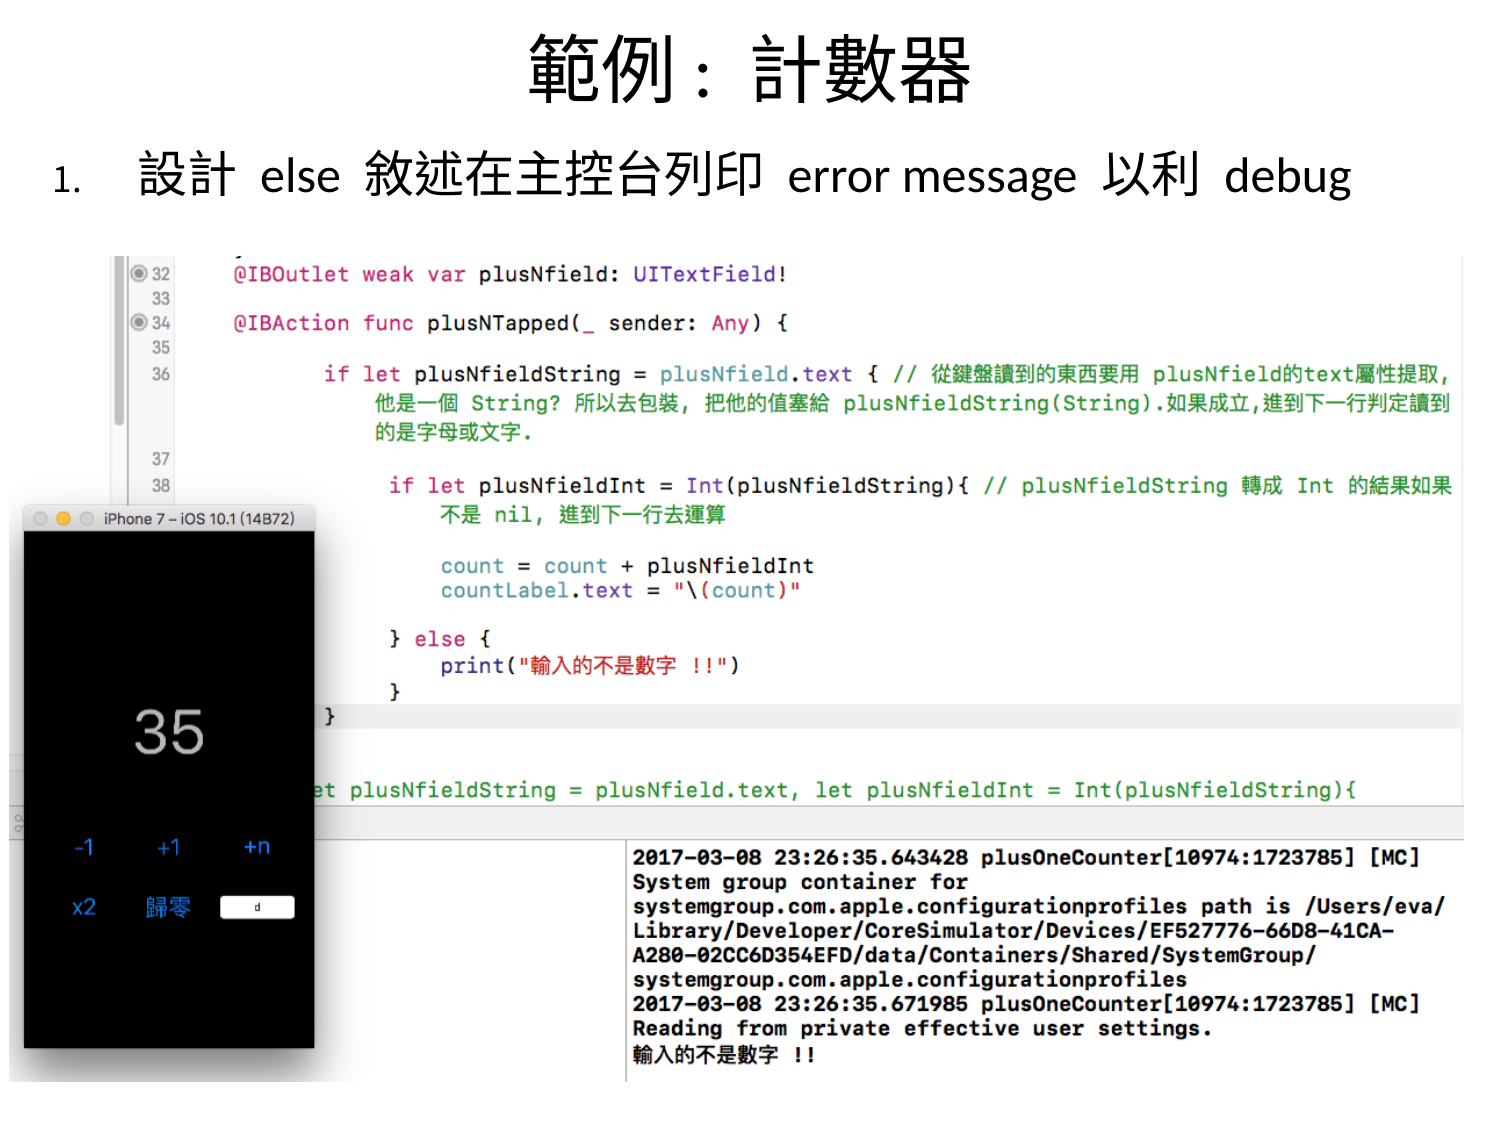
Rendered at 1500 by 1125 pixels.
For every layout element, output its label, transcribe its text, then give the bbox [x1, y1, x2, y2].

picture [9, 256, 1464, 1082]
list 設計 else 敘述在主控台列印 error message 以利 debug [37, 135, 1464, 255]
title 範例: 計數器 [0, 0, 1500, 137]
